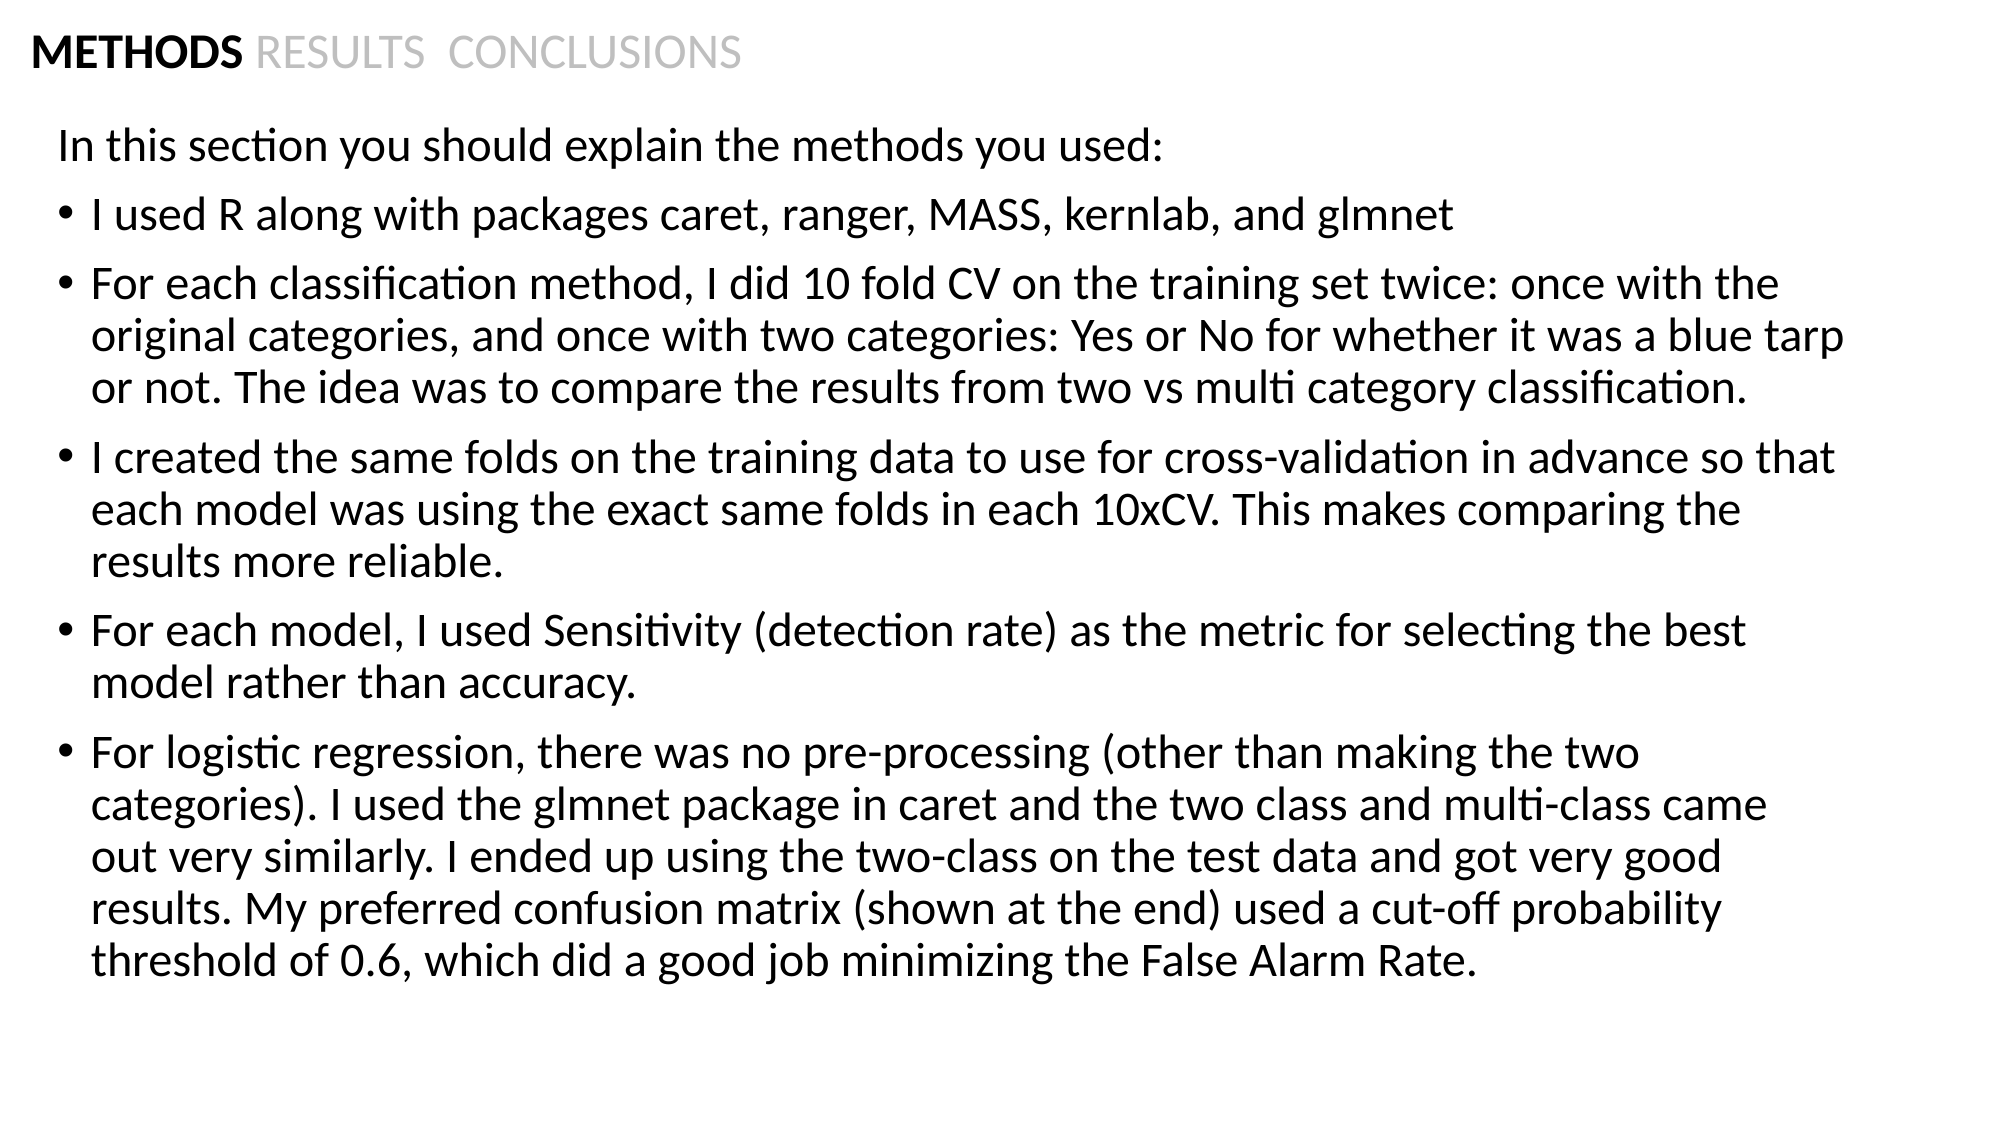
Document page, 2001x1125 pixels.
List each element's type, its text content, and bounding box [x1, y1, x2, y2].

text_box METHODS RESULTS CONCLUSIONS [15, 11, 758, 86]
list In this section you should explain the methods you used: I used R along with packages caret, ranger, MASS, kernlab, and glmnet For each classification method, I did 10 fold CV on the training set twice: once with the original categories, and once with two categories: Yes or No for whether it was a blue tarp or not. The idea was to compare the results from two vs multi category classification. I created the same folds on the training data to use for cross-validation in advance so that each model was using the exact same folds in each 10xCV. This makes comparing the results more reliable. For each model, I used Sensitivity (detection rate) as the metric for selecting the best model rather than accuracy. For logistic regression, there was no pre-processing (other than making the two categories). I used the glmnet package in caret and the two class and multi-class came out very similarly. I ended up using the two-class on the test data and got very good results. My preferred confusion matrix (shown at the end) used a cut-off probability threshold of 0.6, which did a good job minimizing the False Alarm Rate. [42, 111, 1863, 1048]
